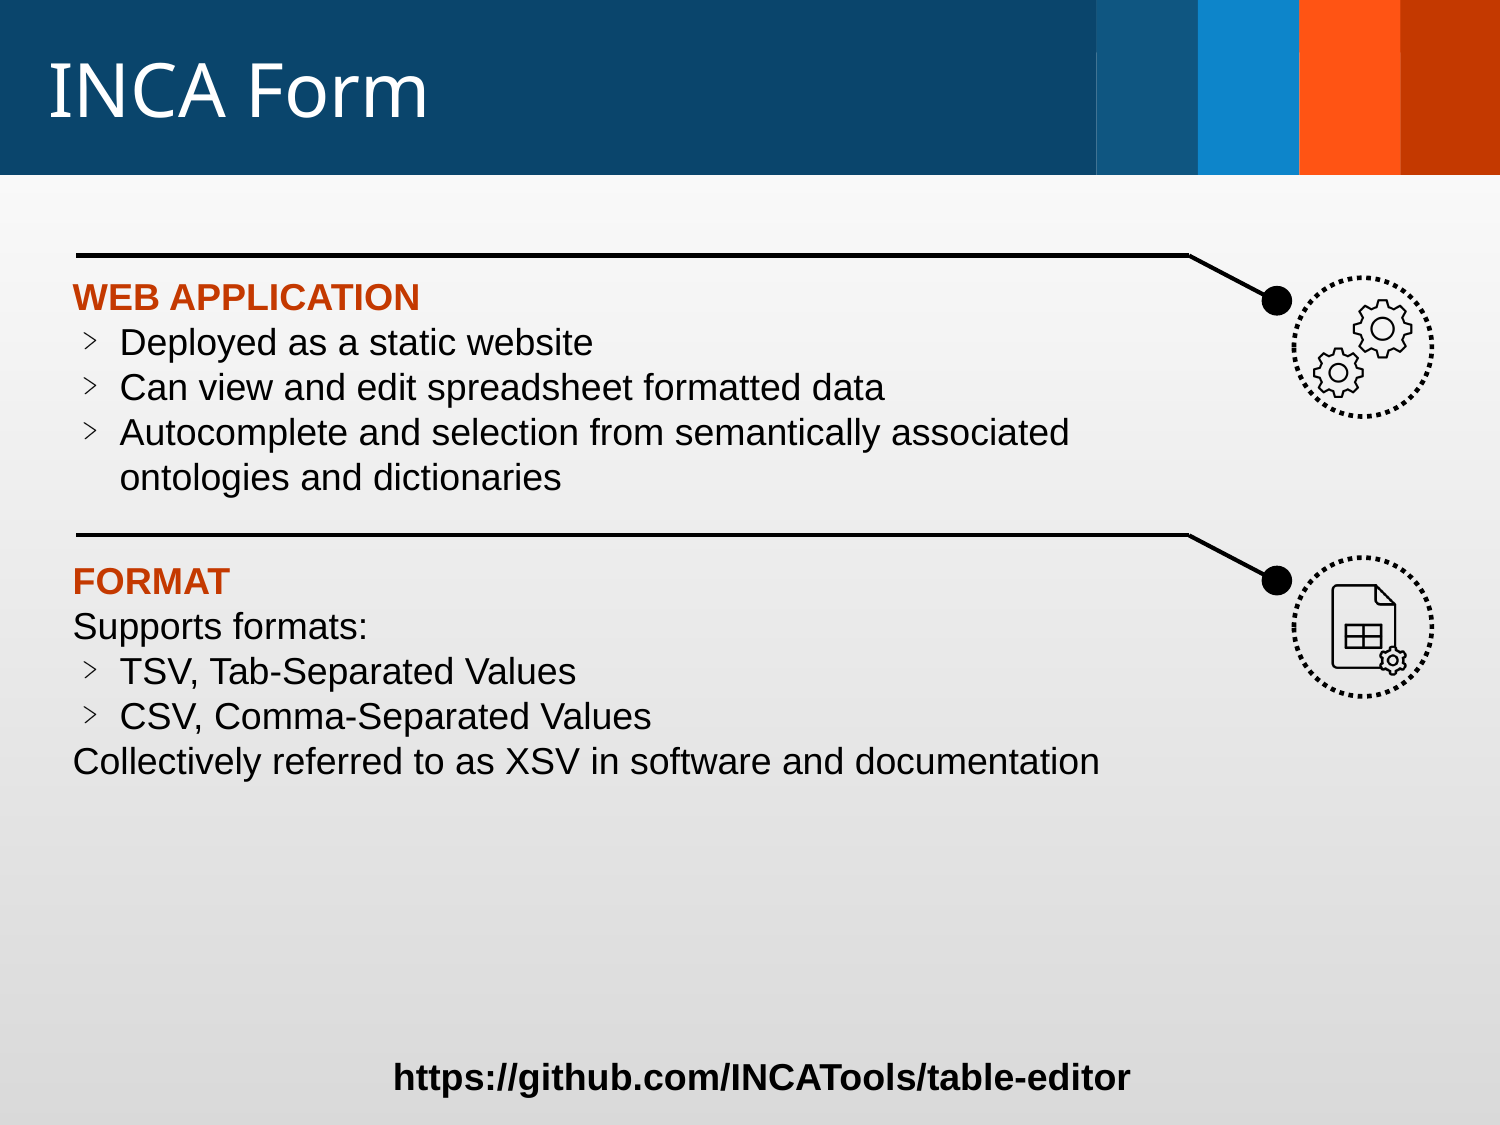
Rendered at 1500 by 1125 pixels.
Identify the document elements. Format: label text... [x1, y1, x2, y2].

picture [72, 327, 108, 354]
picture [72, 372, 108, 399]
picture [1303, 567, 1423, 687]
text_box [1293, 277, 1433, 417]
title INCA Form [32, 0, 1384, 176]
text_box [1293, 606, 1297, 648]
picture [72, 417, 108, 444]
text_box [1263, 567, 1290, 594]
text_box [1331, 557, 1394, 565]
text_box WEB APPLICATION Deployed as a static website Can view and edit spreadsheet formatted data Autocomplete and selection from semantically associated ontologies and dictionaries [65, 265, 1190, 506]
text_box [1428, 604, 1432, 650]
picture [72, 701, 108, 728]
text_box FORMAT Supports formats: TSV, Tab-Separated Values CSV, Comma-Separated Values Collectively referred to as XSV in software and documentation [65, 549, 1185, 790]
text_box https://github.com/INCATools/table-editor [385, 1045, 1140, 1106]
picture [72, 656, 108, 683]
text_box [1263, 288, 1287, 314]
